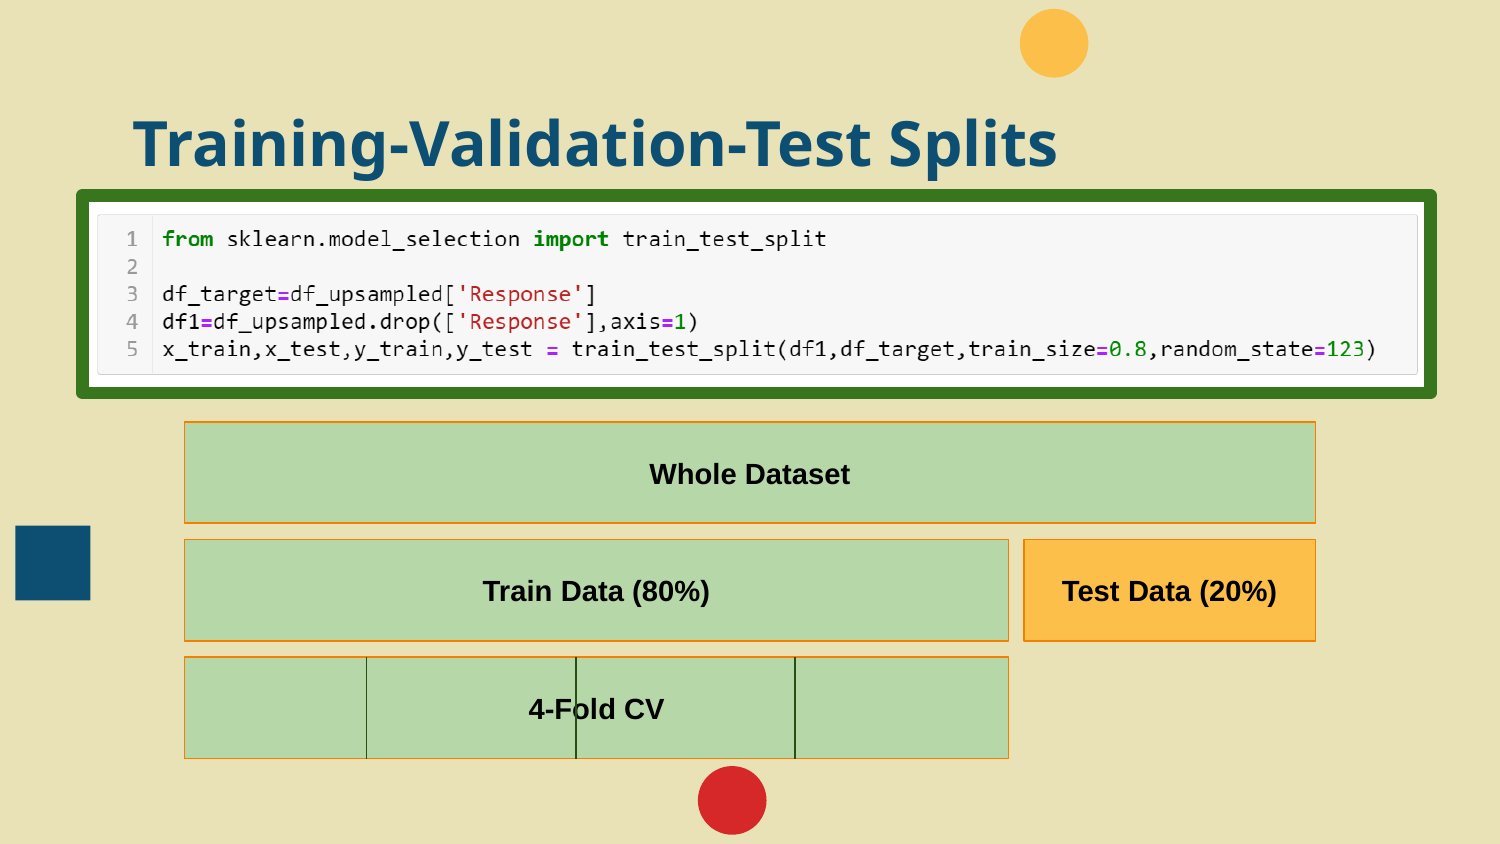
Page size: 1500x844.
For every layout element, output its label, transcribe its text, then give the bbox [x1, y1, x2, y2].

text_box Train Data (80%) [184, 539, 1009, 641]
text_box 4-Fold CV [796, 657, 1009, 759]
text_box 4-Fold CV [367, 657, 575, 759]
text_box 4-Fold CV [577, 657, 794, 759]
text_box Whole Dataset [184, 421, 1316, 524]
text_box 4-Fold CV [184, 657, 366, 759]
picture [88, 201, 1425, 387]
title Training-Validation-Test Splits [116, 88, 1383, 183]
text_box Test Data (20%) [1024, 539, 1316, 641]
